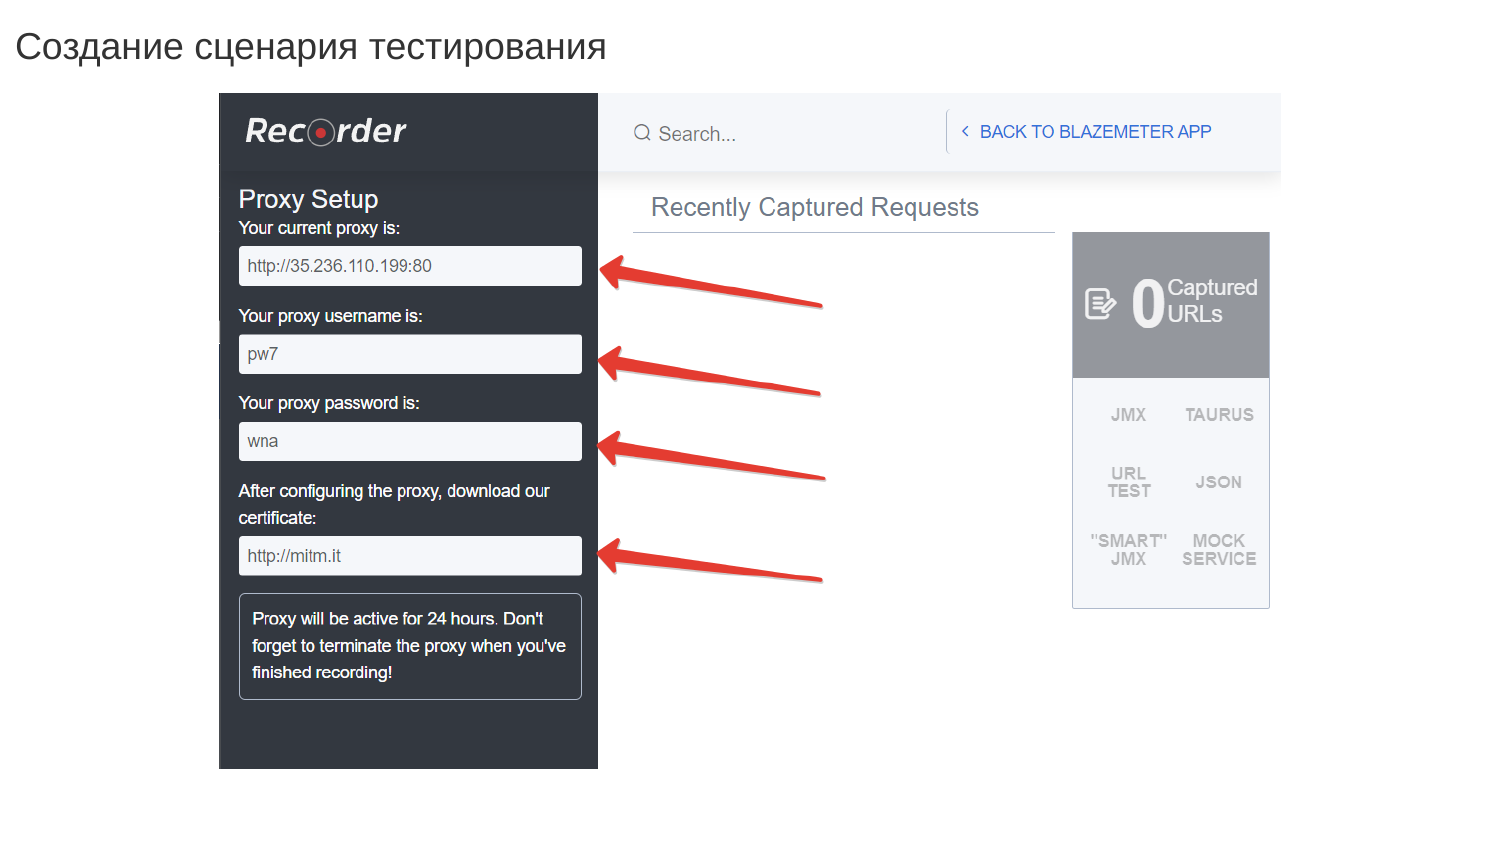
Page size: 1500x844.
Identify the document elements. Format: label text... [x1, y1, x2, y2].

picture [219, 93, 1281, 769]
title Создание сценария тестирования [0, 0, 1398, 94]
